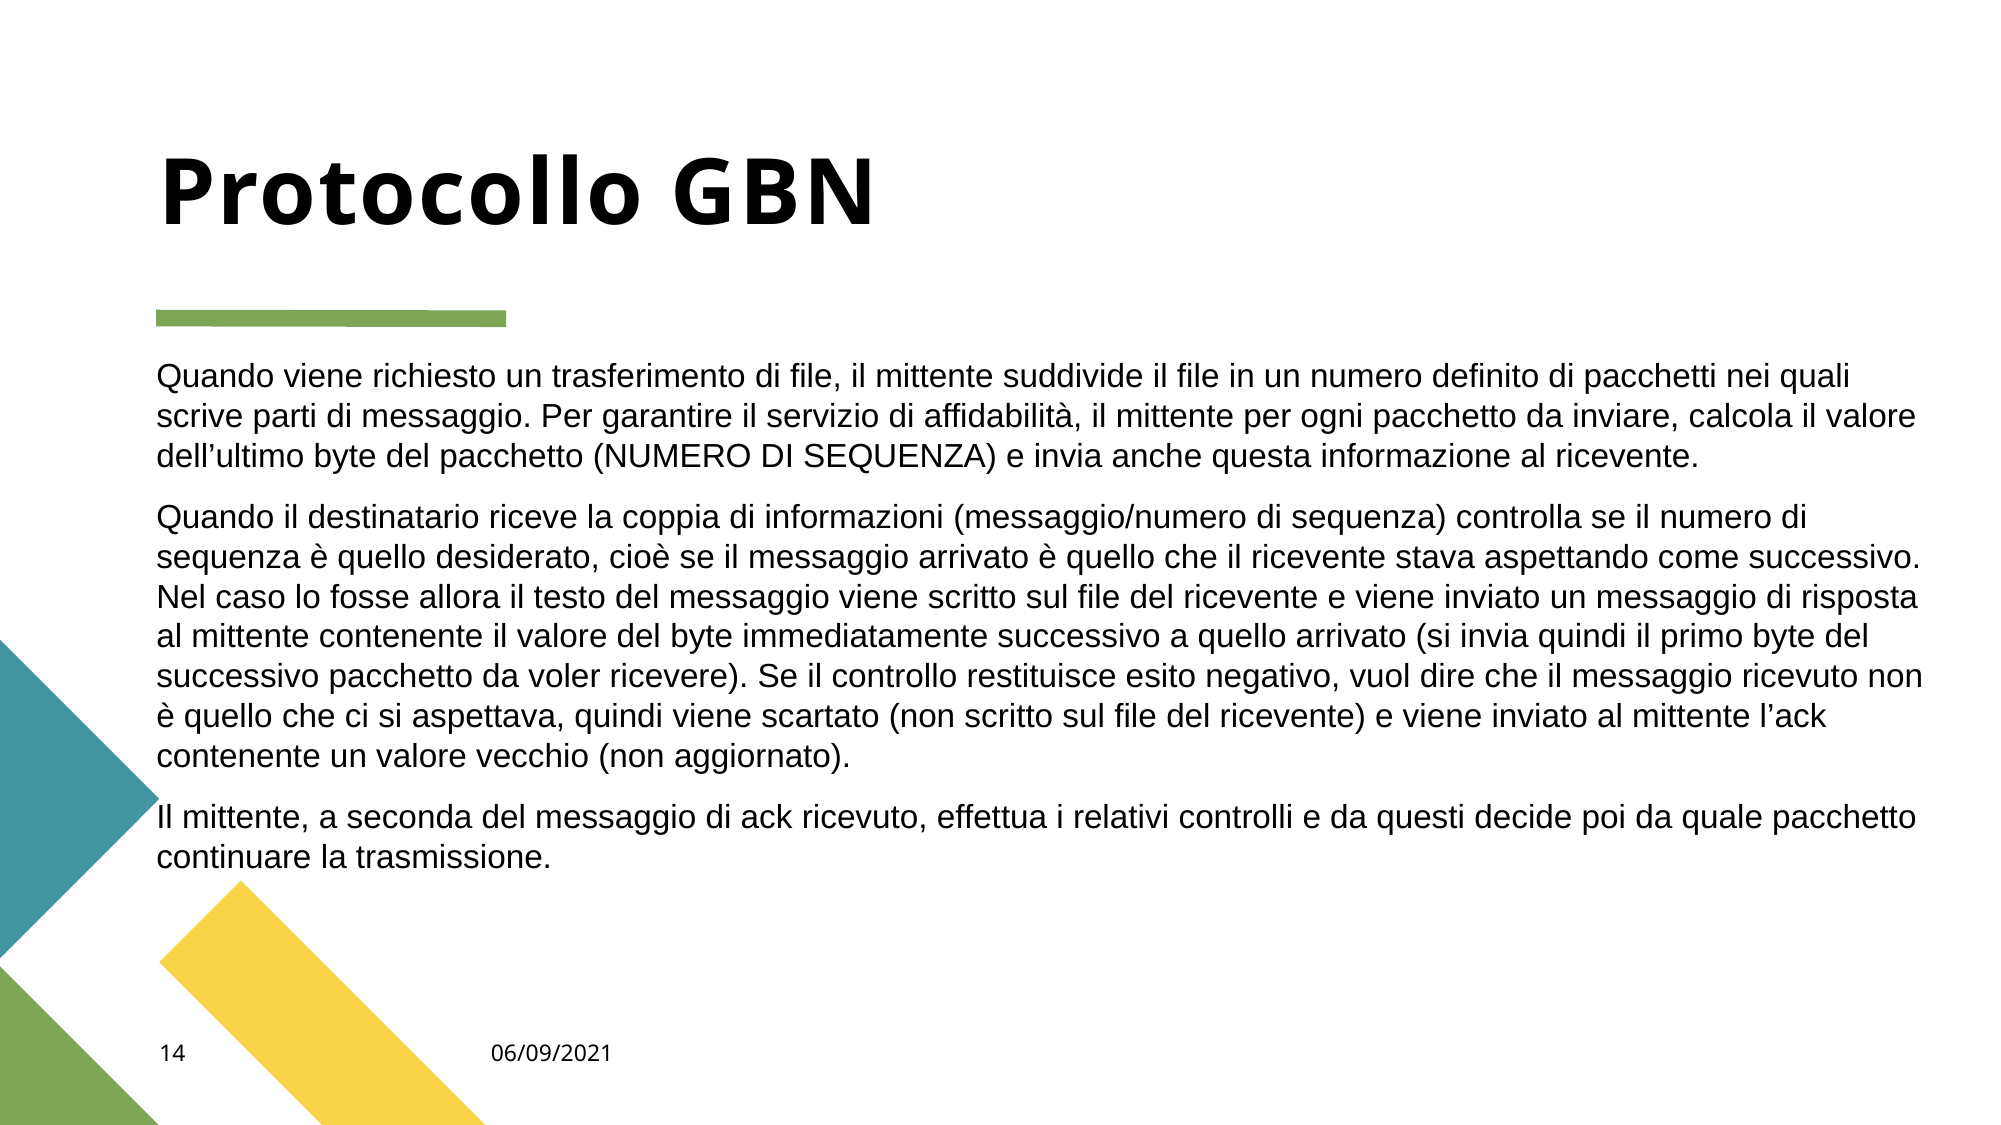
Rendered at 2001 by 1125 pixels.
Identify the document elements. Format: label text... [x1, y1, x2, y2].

title Protocollo GBN [158, 144, 969, 245]
list Quando viene richiesto un trasferimento di file, il mittente suddivide il file in un numero definito di pacchetti nei quali scrive parti di messaggio. Per garantire il servizio di affidabilità, il mittente per ogni pacchetto da inviare, calcola il valore dell’ultimo byte del pacchetto (NUMERO DI SEQUENZA) e invia anche questa informazione al ricevente. Quando il destinatario riceve la coppia di informazioni (messaggio/numero di sequenza) controlla se il numero di sequenza è quello desiderato, cioè se il messaggio arrivato è quello che il ricevente stava aspettando come successivo. Nel caso lo fosse allora il testo del messaggio viene scritto sul file del ricevente e viene inviato un messaggio di risposta al mittente contenente il valore del byte immediatamente successivo a quello arrivato (si invia quindi il primo byte del successivo pacchetto da voler ricevere). Se il controllo restituisce esito negativo, vuol dire che il messaggio ricevuto non è quello che ci si aspettava, quindi viene scartato (non scritto sul file del ricevente) e viene inviato al mittente l’ack contenente un valore vecchio (non aggiornato). Il mittente, a seconda del messaggio di ack ricevuto, effettua i relativi controlli e da questi decide poi da quale pacchetto continuare la trasmissione. [156, 354, 1937, 835]
slide_number 14 [159, 1038, 246, 1080]
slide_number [490, 1038, 707, 1080]
